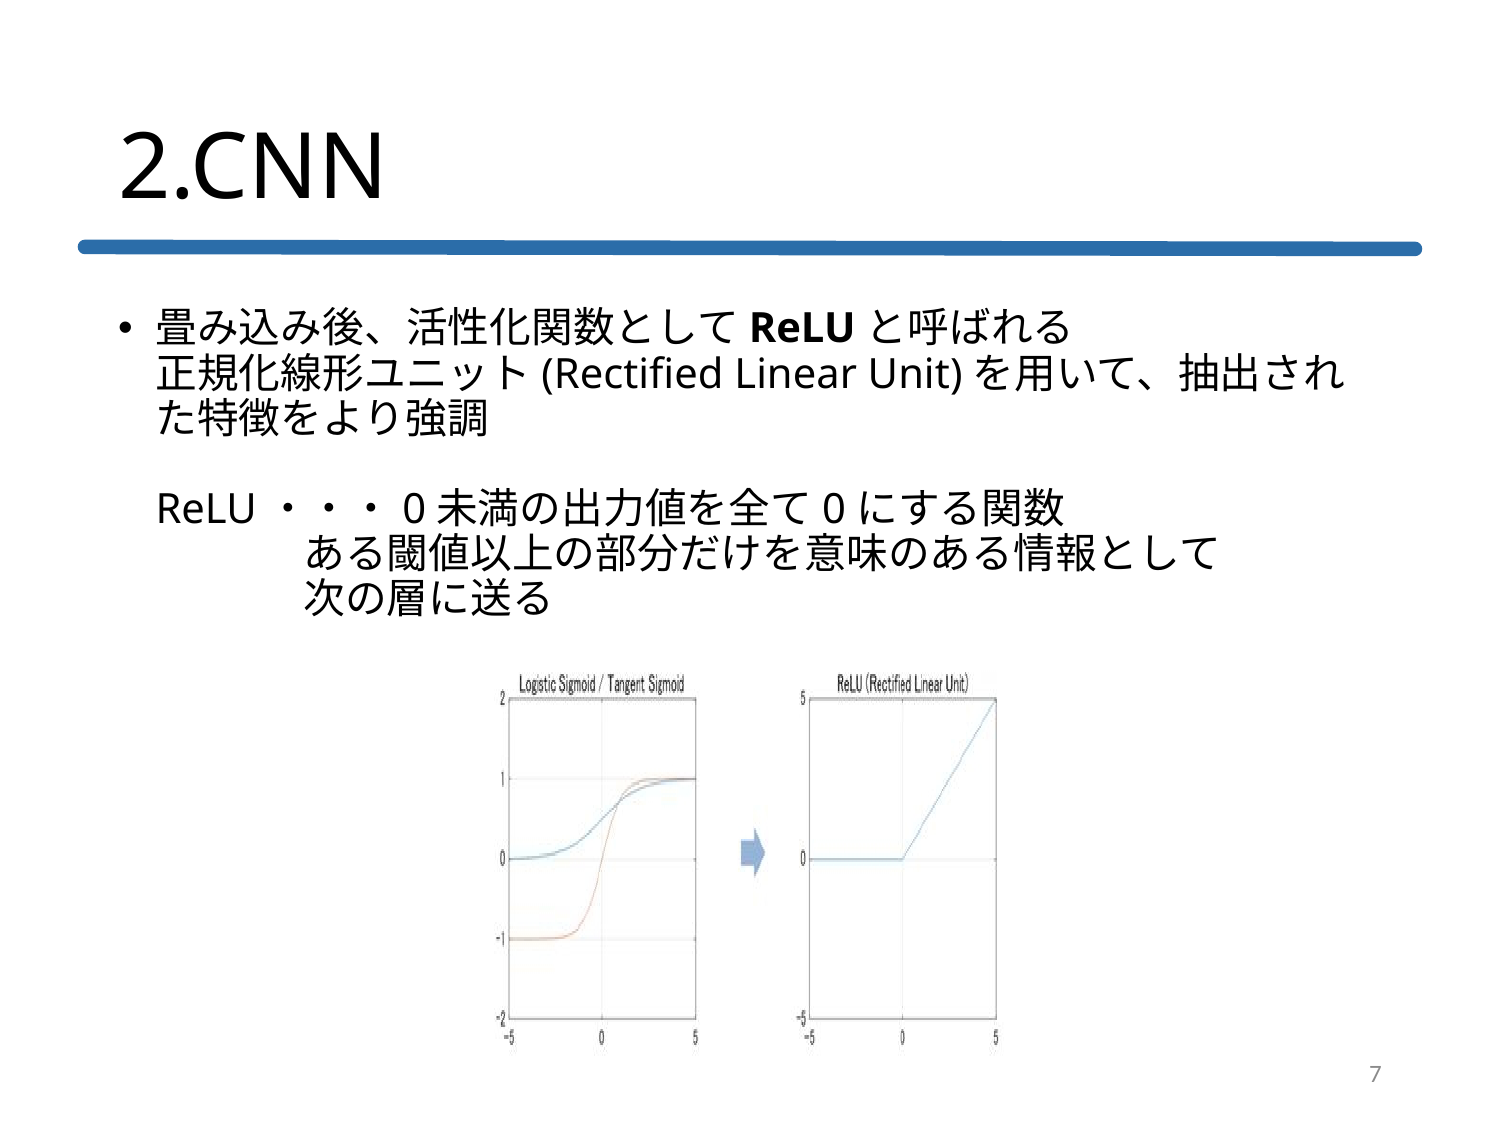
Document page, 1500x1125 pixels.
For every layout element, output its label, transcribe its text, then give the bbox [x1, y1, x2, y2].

picture [478, 639, 1022, 1073]
slide_number 7 [1059, 1042, 1397, 1103]
list 畳み込み後、活性化関数としてReLUと呼ばれる 正規化線形ユニット(Rectified Linear Unit)を用いて、抽出された特徴をより強調 ReLU・・・0未満の出力値を全て0にする関数 ある閾値以上の部分だけを意味のある情報として 次の層に送る [103, 299, 1397, 1014]
title 2.CNN [103, 59, 1397, 278]
